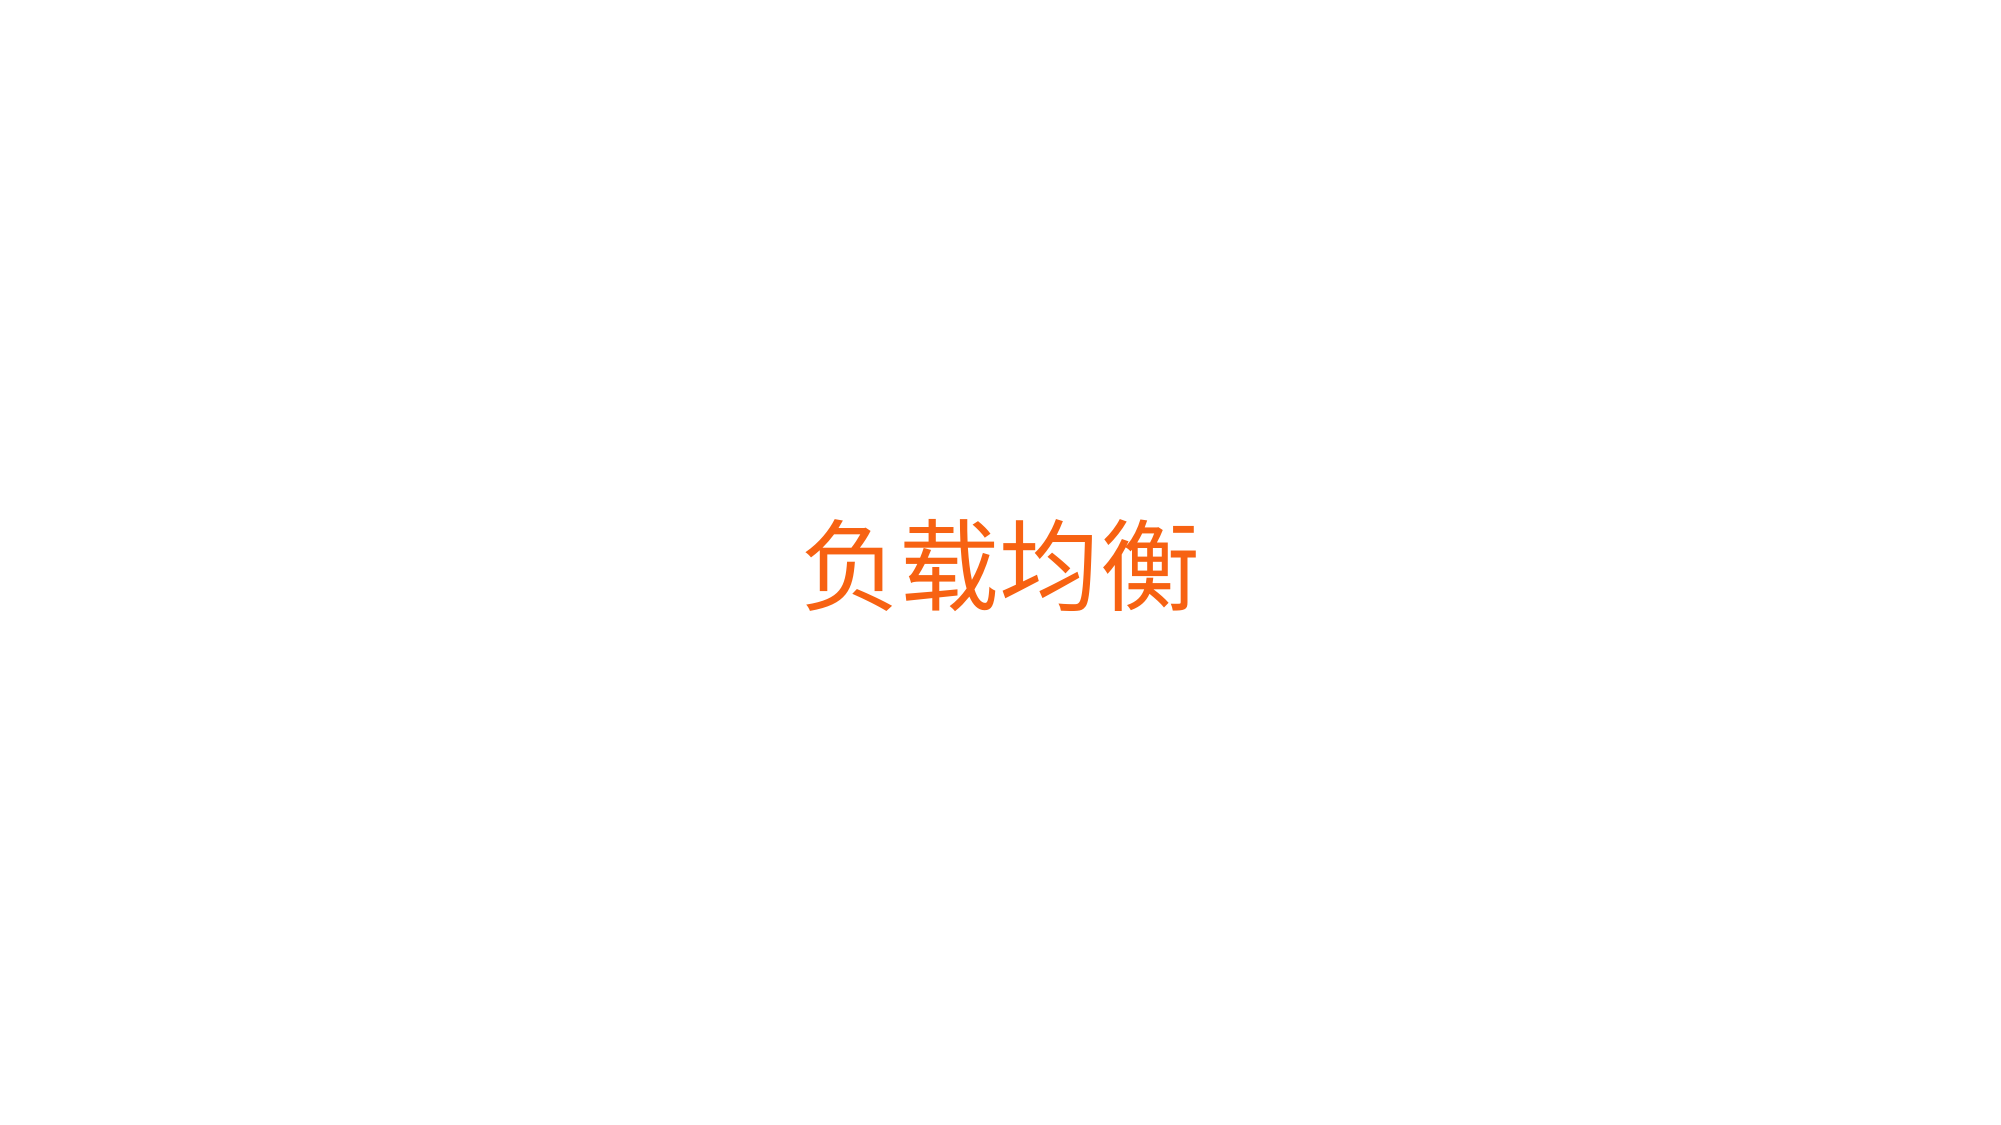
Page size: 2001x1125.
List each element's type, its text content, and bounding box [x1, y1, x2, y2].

title 负载均衡 [249, 491, 1750, 634]
